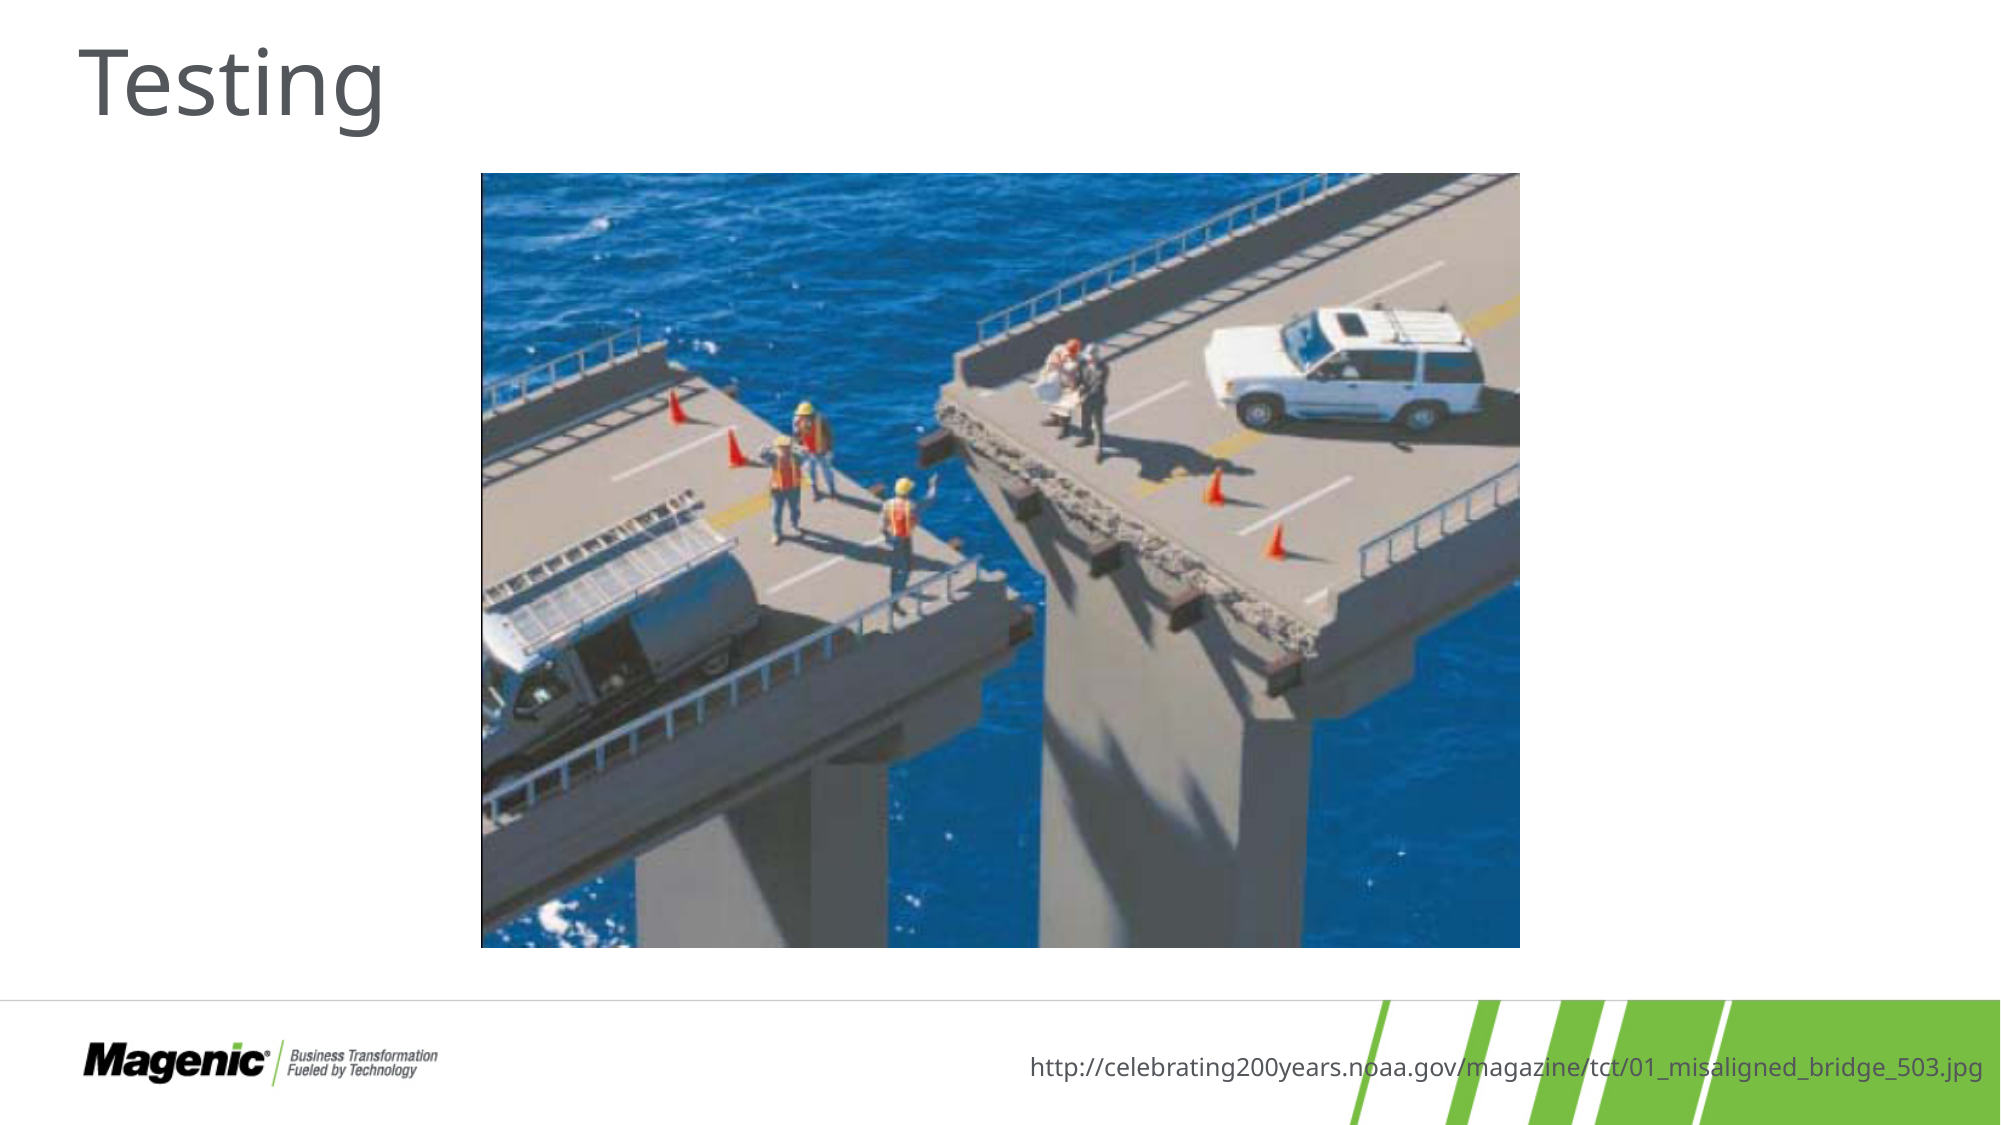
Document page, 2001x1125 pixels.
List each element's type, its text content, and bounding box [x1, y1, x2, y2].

picture [0, 0, 2001, 1125]
title Testing [63, 41, 1938, 131]
text_box http://celebrating200years.noaa.gov/magazine/tct/01_misaligned_bridge_503.jpg [920, 1029, 2000, 1104]
